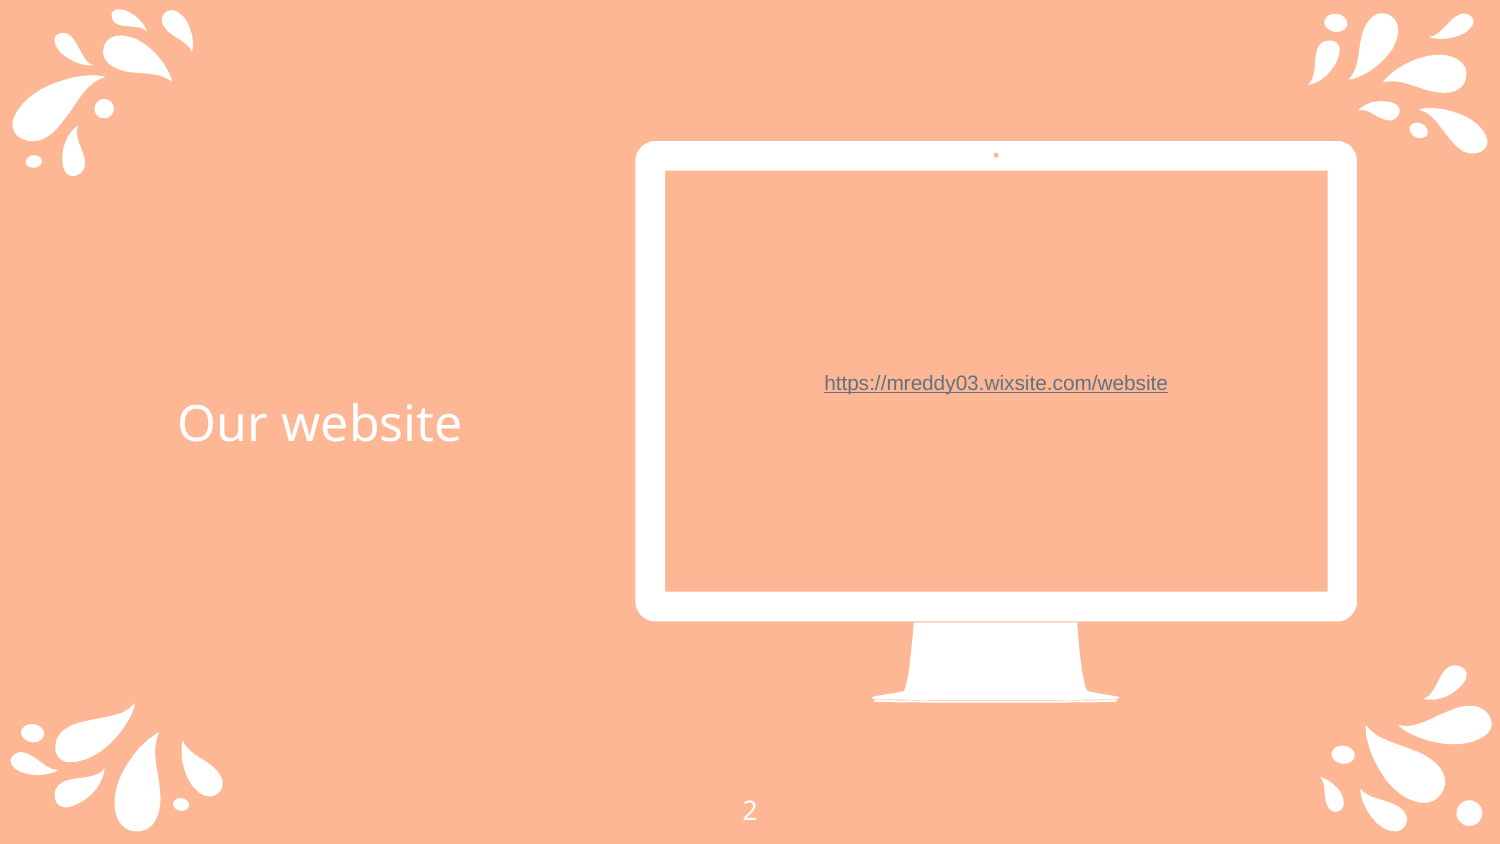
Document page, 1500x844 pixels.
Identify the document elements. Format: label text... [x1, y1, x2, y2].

list Our website [177, 72, 557, 771]
slide_number 2 [705, 779, 795, 844]
text_box [635, 141, 1357, 703]
text_box https://mreddy03.wixsite.com/website [665, 170, 1327, 593]
